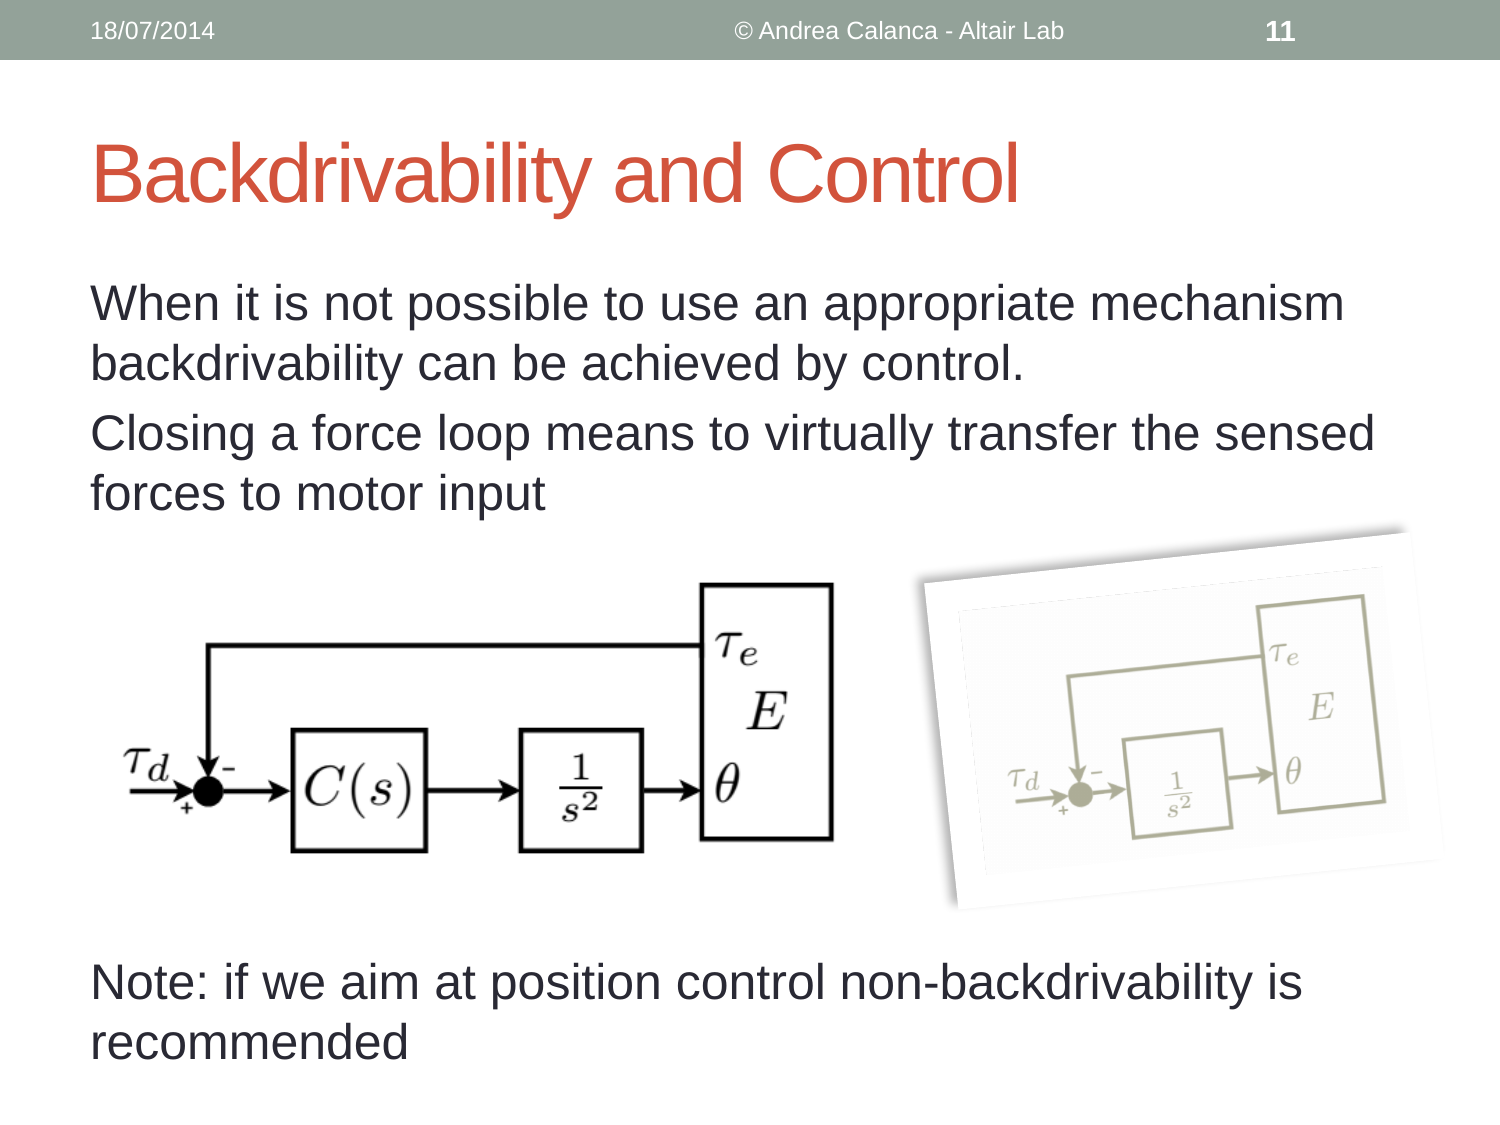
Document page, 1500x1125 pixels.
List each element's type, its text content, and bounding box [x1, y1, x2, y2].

title Backdrivability and Control [75, 87, 1425, 250]
picture [970, 587, 1398, 854]
footer © Andrea Calanca - Altair Lab [562, 3, 1238, 57]
list When it is not possible to use an appropriate mechanism backdrivability can be achieved by control. Closing a force loop means to virtually transfer the sensed forces to motor input Note: if we aim at position control non-backdrivability is recommended [75, 262, 1425, 1094]
slide_number 11 [1250, 3, 1425, 57]
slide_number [75, 3, 550, 57]
picture [100, 562, 856, 880]
